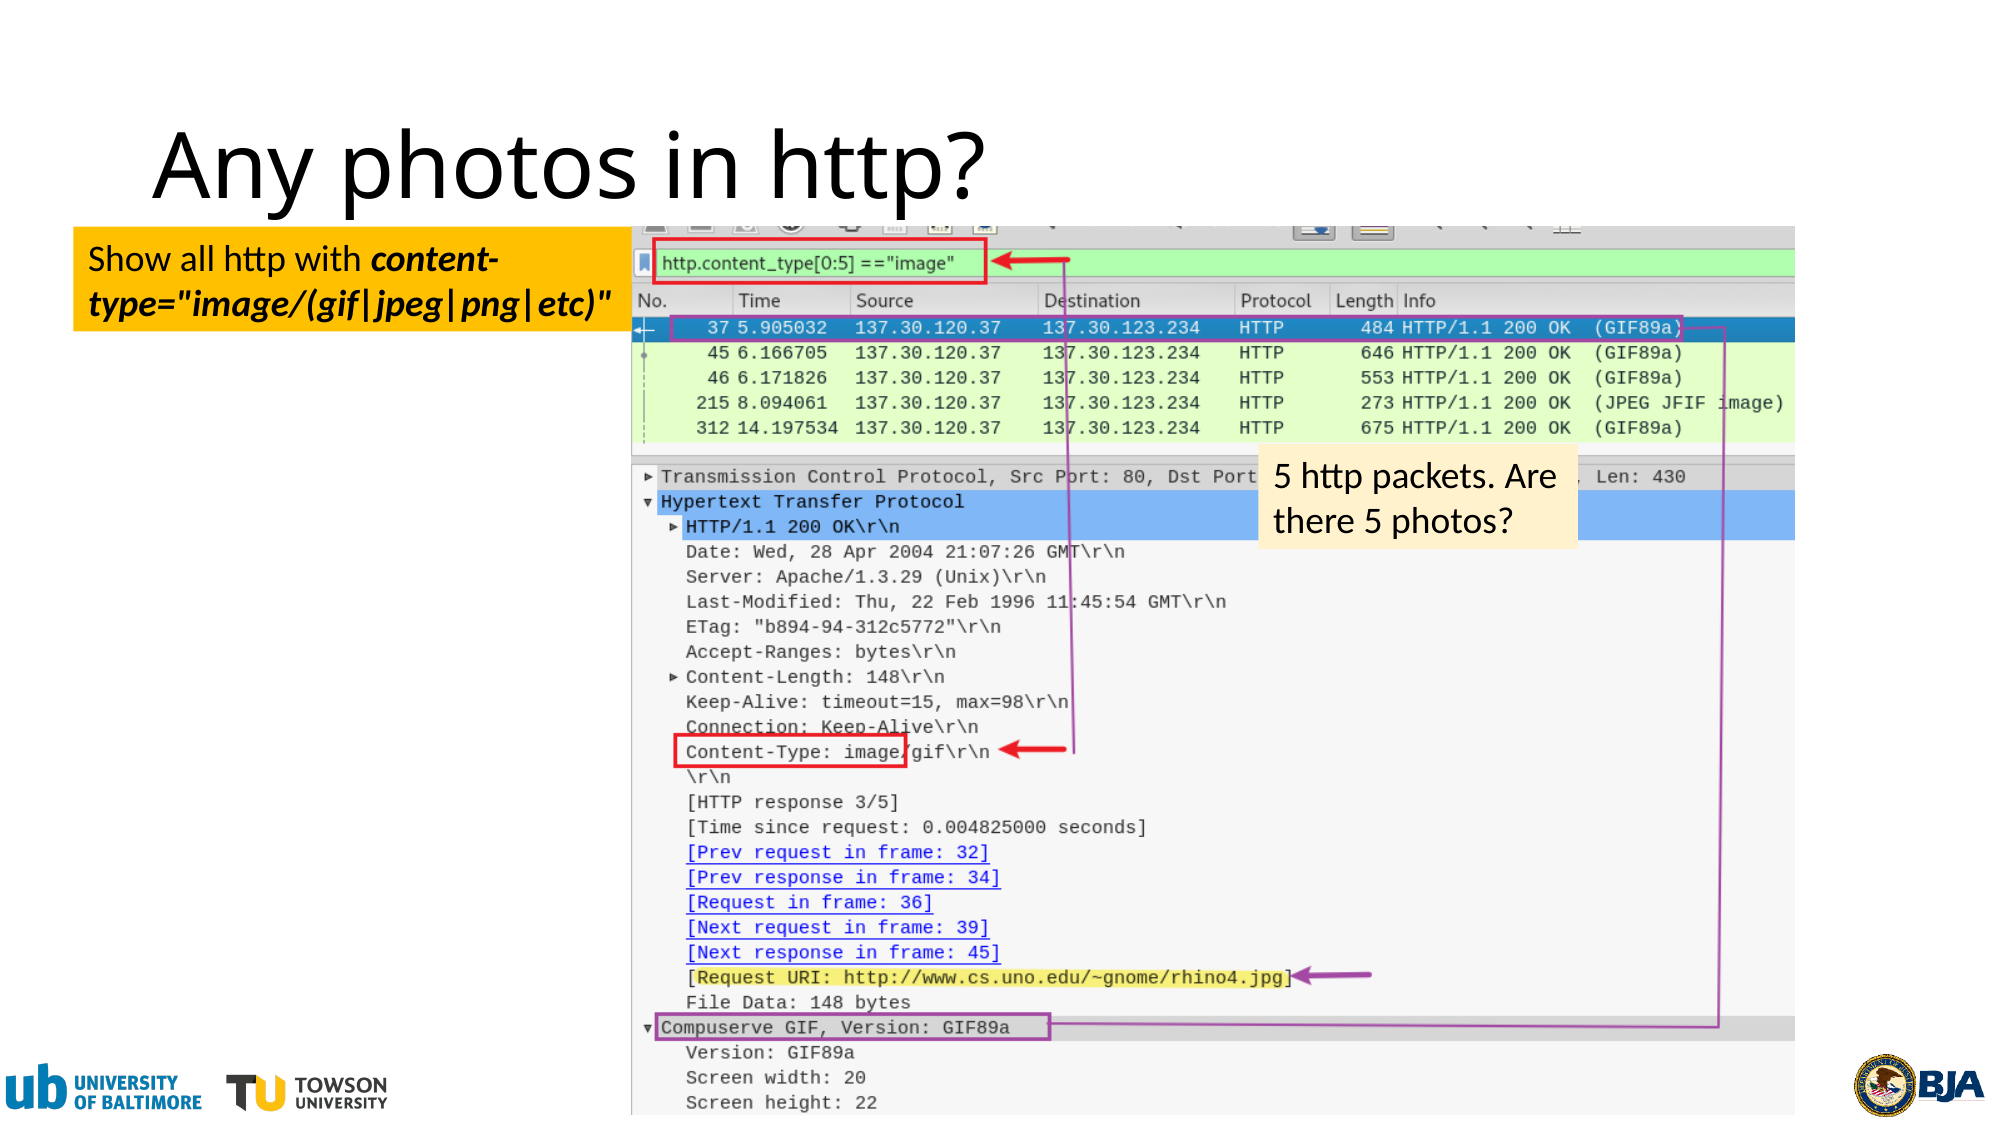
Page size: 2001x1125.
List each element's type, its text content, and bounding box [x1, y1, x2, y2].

picture [631, 226, 1795, 1115]
title Any photos in http? [137, 59, 1863, 278]
picture [0, 1031, 407, 1125]
text_box Show all http with content-type="image/(gif|jpeg|png|etc)" [73, 226, 631, 332]
picture [1854, 1054, 1986, 1117]
